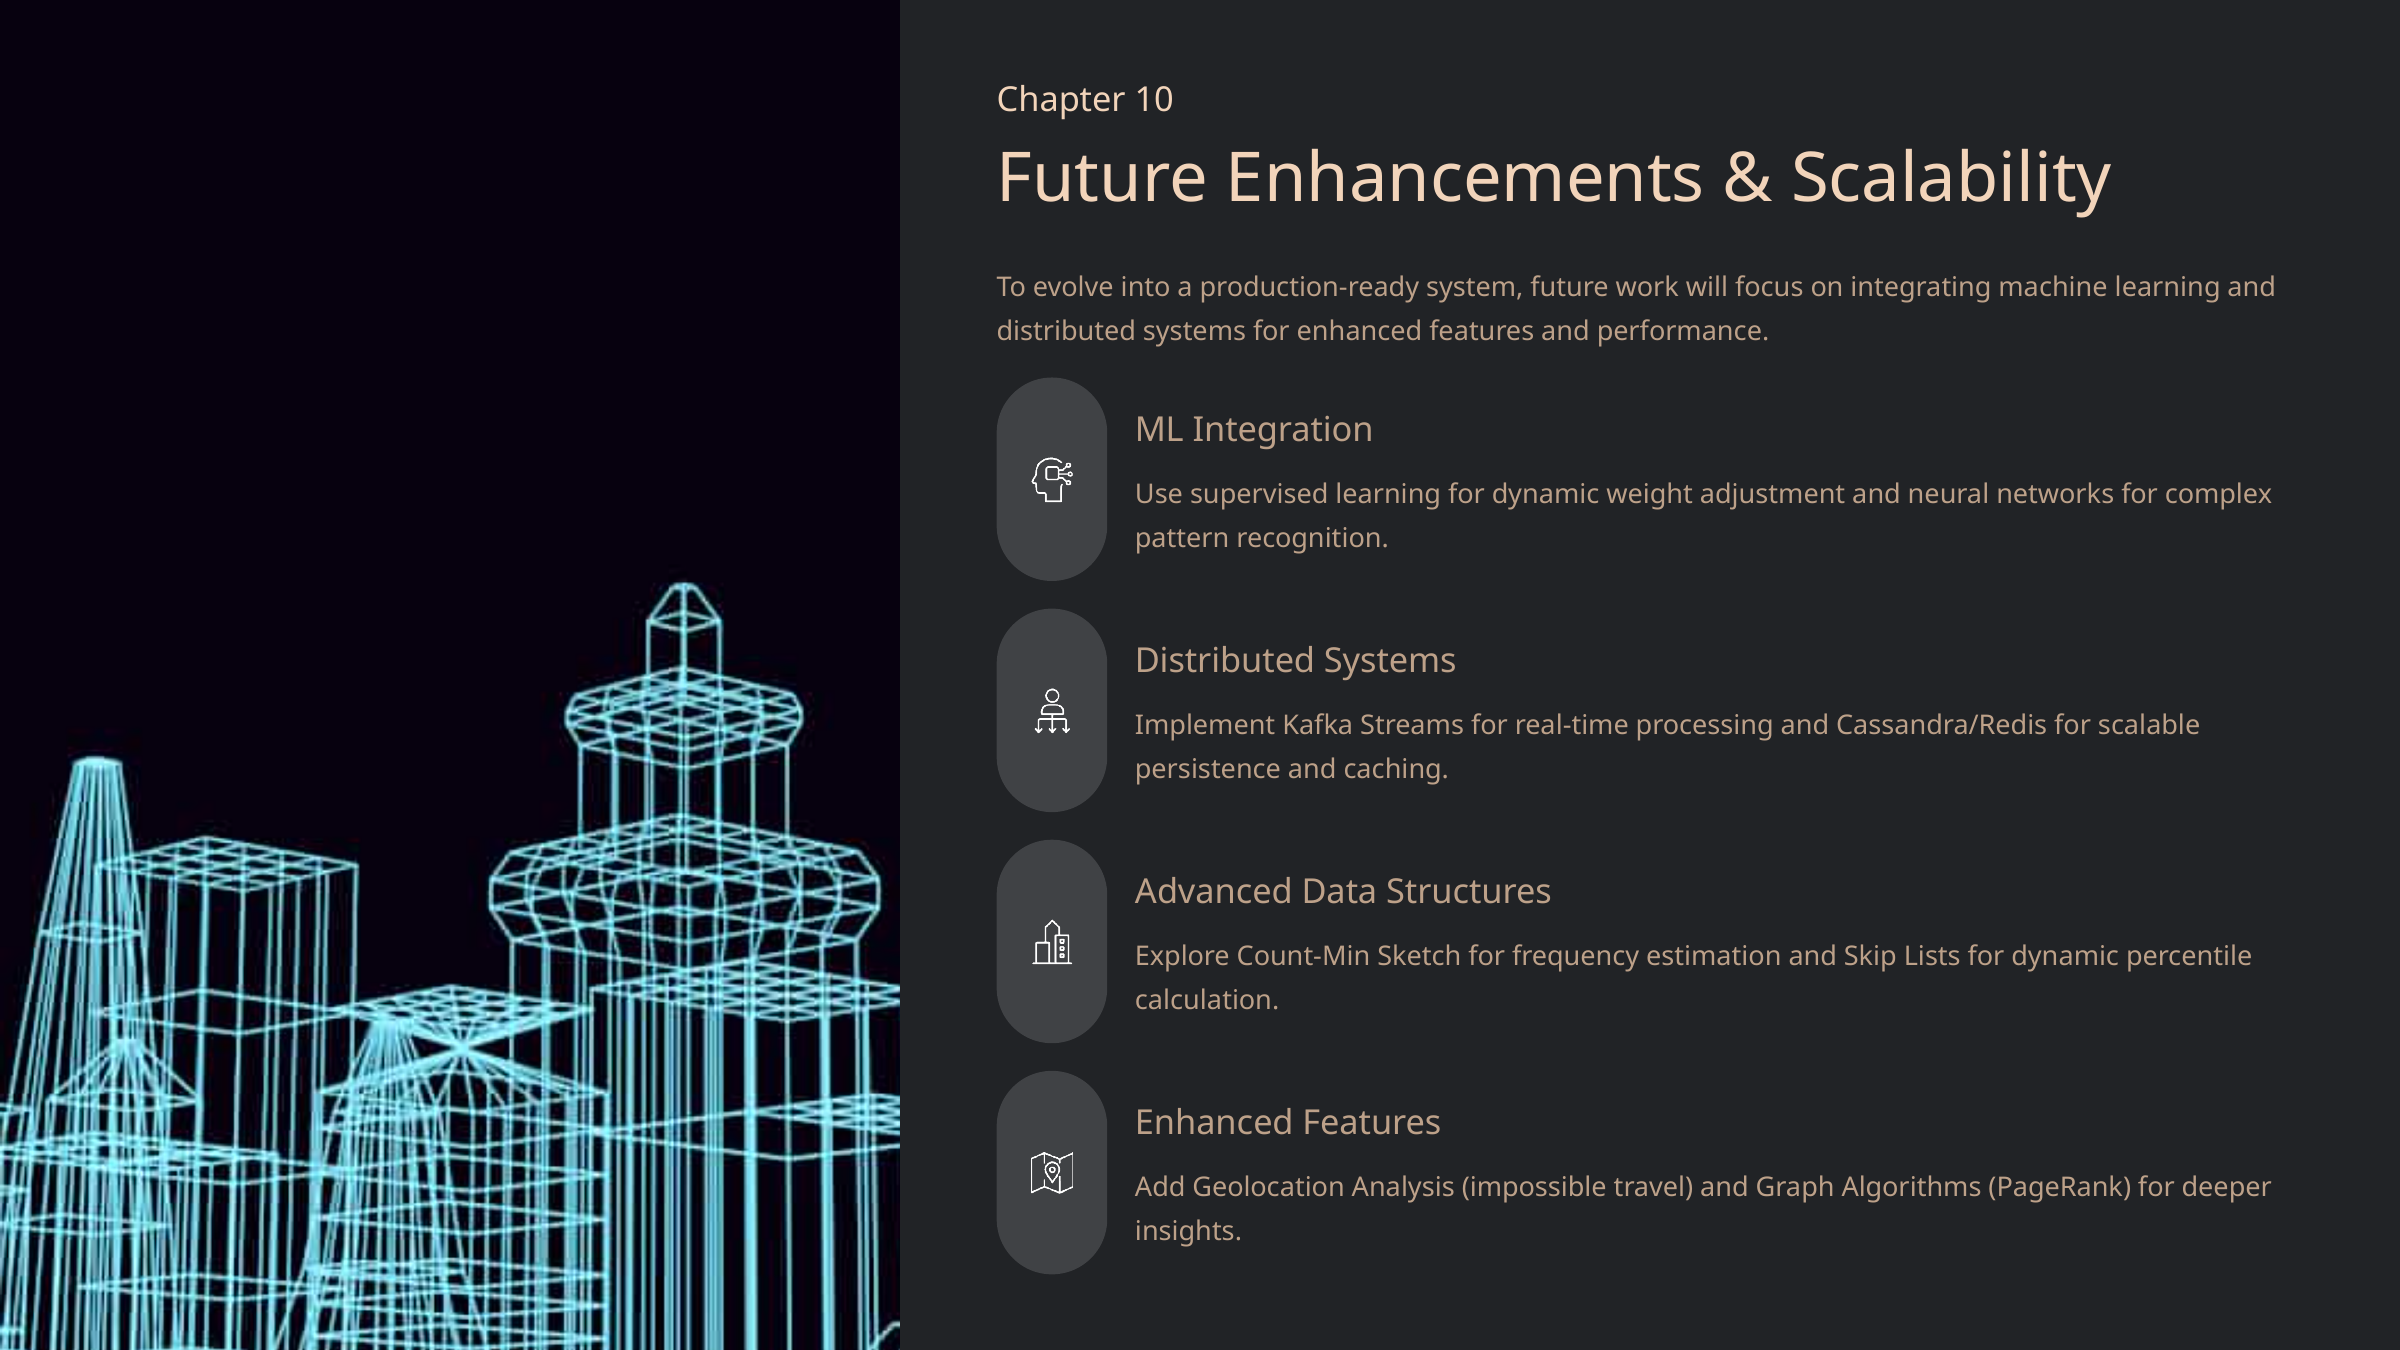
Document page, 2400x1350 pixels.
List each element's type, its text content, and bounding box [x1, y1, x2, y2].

text_box Enhanced Features [1134, 1098, 1481, 1142]
text_box Chapter 10 [996, 76, 1343, 120]
text_box Use supervised learning for dynamic weight adjustment and neural networks for complex pattern recognition. [1134, 464, 2304, 554]
text_box [996, 1070, 1108, 1275]
picture [0, 0, 900, 1350]
picture [1031, 915, 1073, 968]
text_box To evolve into a production-ready system, future work will focus on integrating machine learning and distributed systems for enhanced features and performance. [996, 258, 2304, 347]
text_box Implement Kafka Streams for real-time processing and Cassandra/Redis for scalable persistence and caching. [1134, 696, 2304, 785]
picture [1031, 684, 1073, 737]
picture [1031, 1146, 1073, 1199]
text_box [996, 608, 1108, 813]
picture [1031, 453, 1073, 506]
text_box Distributed Systems [1134, 636, 1481, 680]
text_box Add Geolocation Analysis (impossible travel) and Graph Algorithms (PageRank) for deeper insights. [1134, 1158, 2304, 1247]
text_box [996, 377, 1108, 581]
text_box Future Enhancements & Scalability [996, 130, 2176, 217]
text_box [996, 839, 1108, 1044]
text_box ML Integration [1134, 405, 1481, 449]
text_box Explore Count-Min Sketch for frequency estimation and Skip Lists for dynamic percentile calculation. [1134, 927, 2304, 1016]
text_box Advanced Data Structures [1134, 867, 1574, 911]
